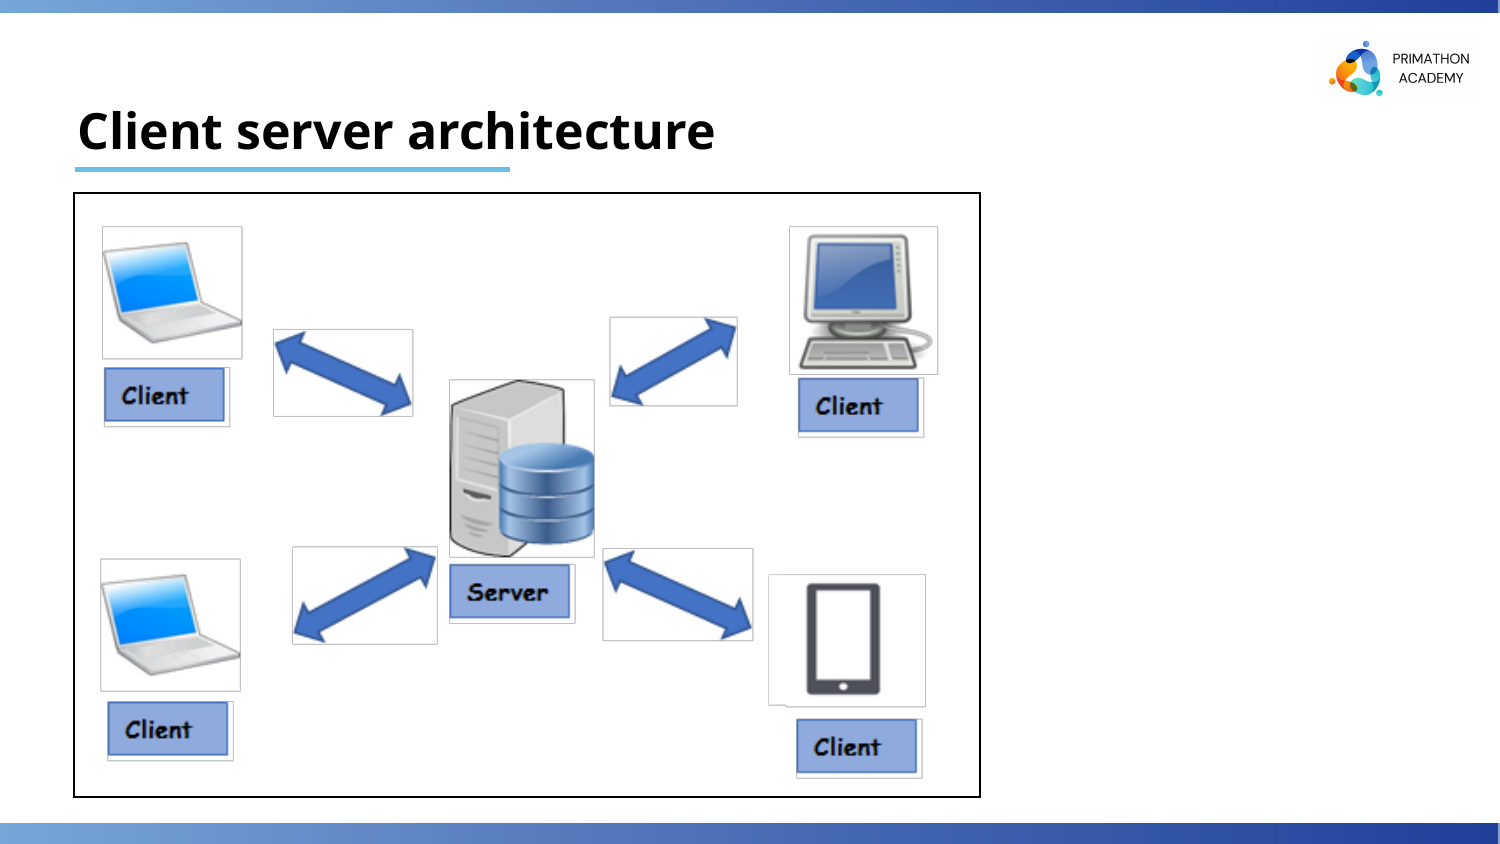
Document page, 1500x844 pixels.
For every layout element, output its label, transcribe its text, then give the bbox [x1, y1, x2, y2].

picture [0, 823, 1500, 844]
picture [74, 194, 980, 796]
text_box Client server architecture [62, 75, 1162, 175]
picture [0, 0, 1500, 13]
picture [1318, 38, 1479, 101]
